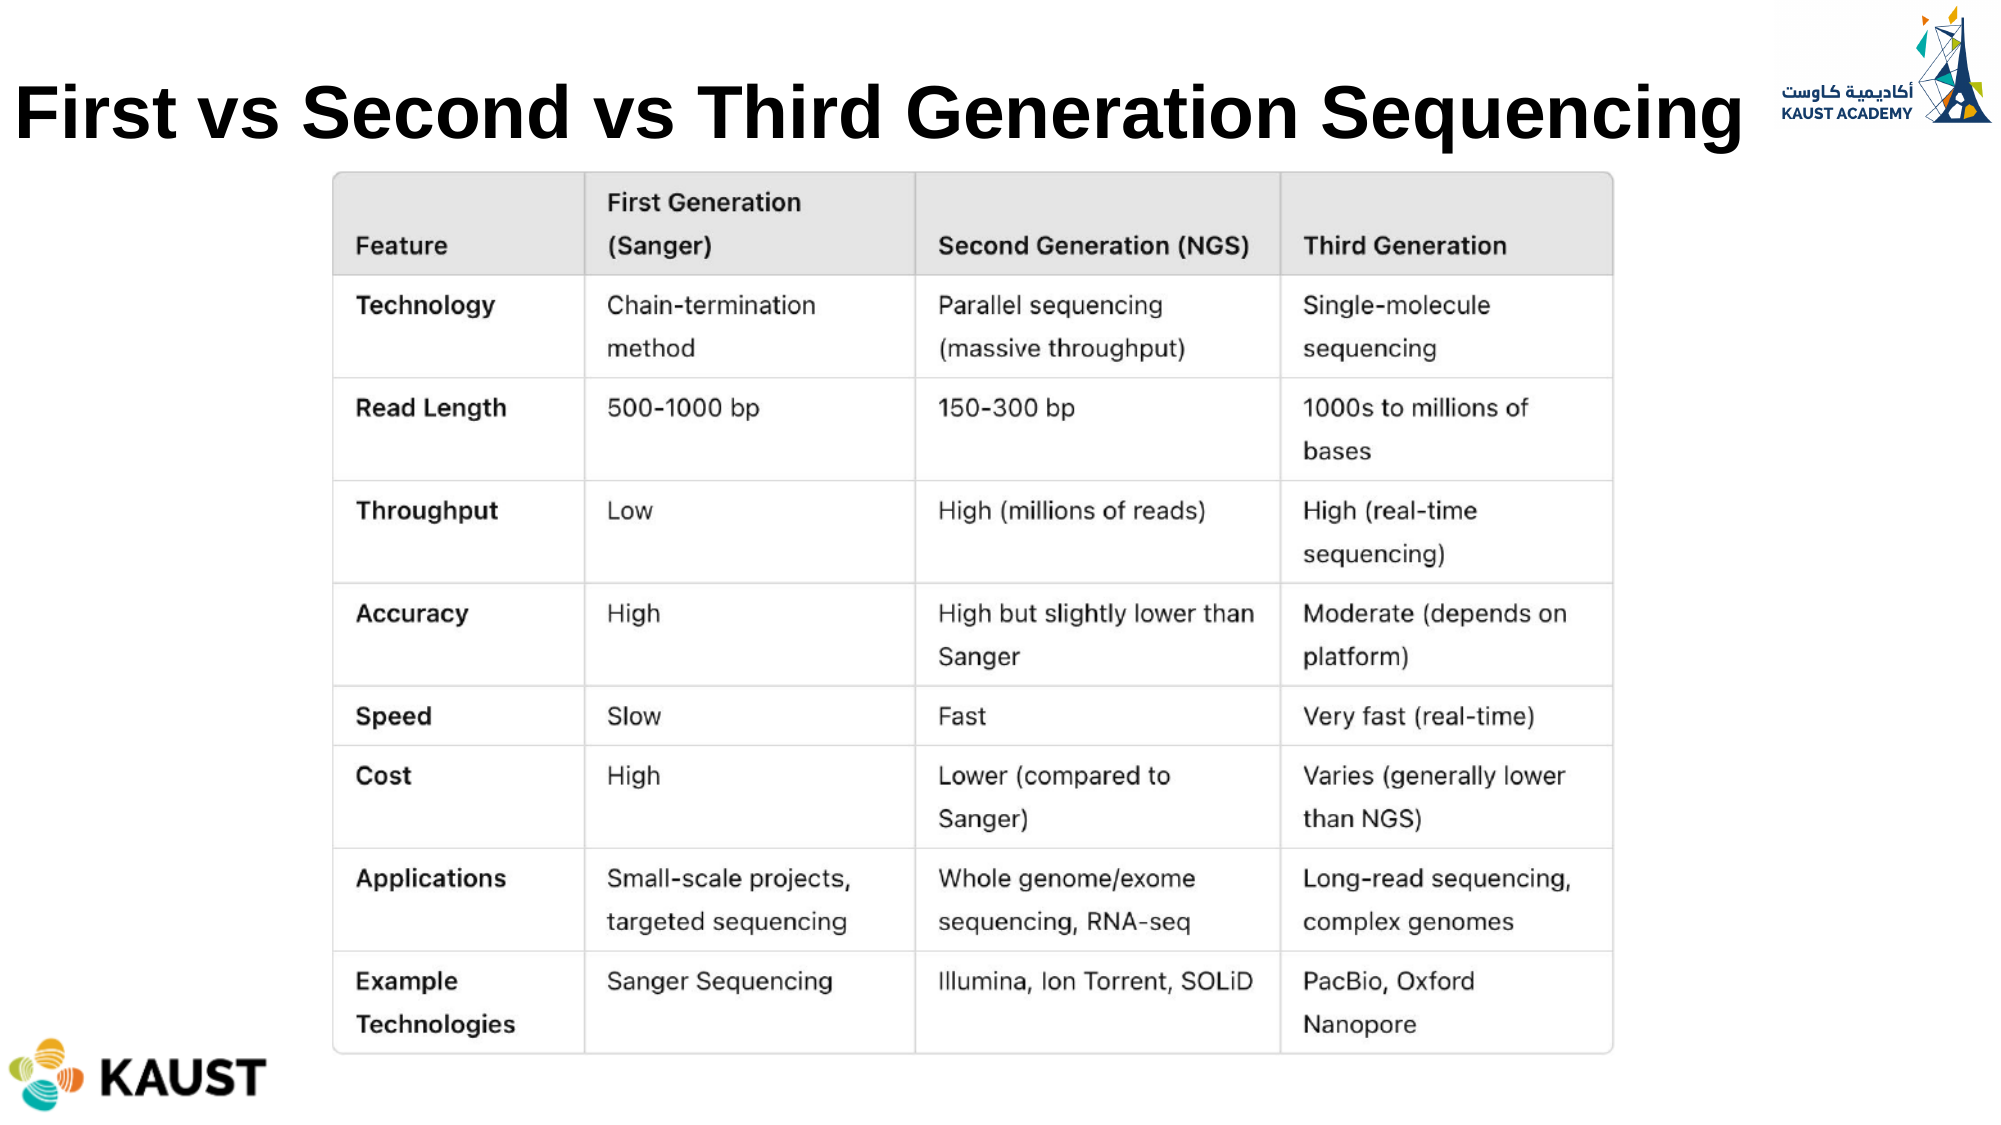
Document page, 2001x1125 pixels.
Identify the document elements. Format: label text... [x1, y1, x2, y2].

picture [1774, 0, 2000, 129]
picture [330, 169, 1617, 1056]
text_box First vs Second vs Third Generation Sequencing [0, 56, 1953, 162]
picture [1, 1028, 277, 1123]
